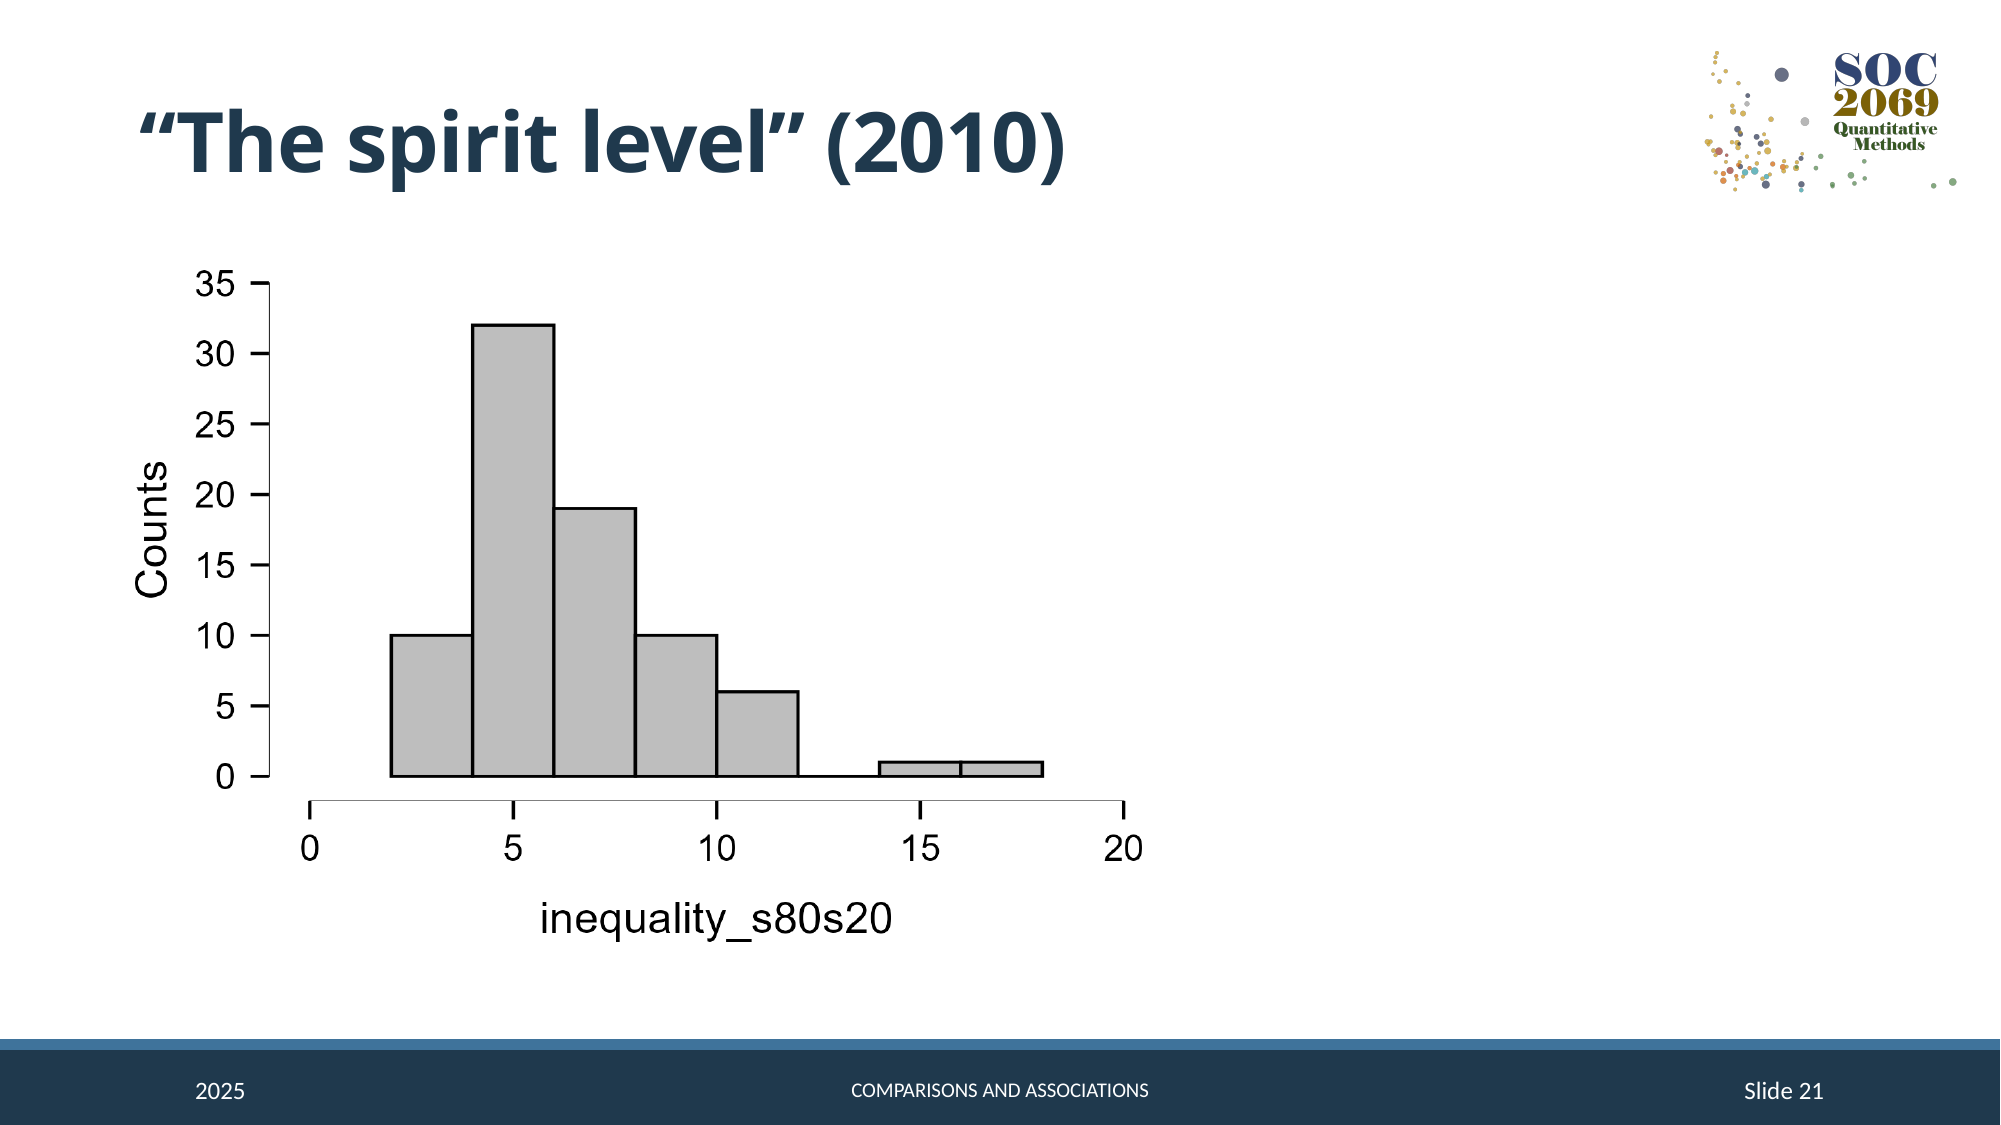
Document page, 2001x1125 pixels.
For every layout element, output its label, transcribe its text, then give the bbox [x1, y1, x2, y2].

footer Comparisons and Associations [604, 1059, 1396, 1120]
slide_number Slide 21 [1624, 1059, 1840, 1120]
picture [123, 257, 1164, 952]
slide_number 2025 [180, 1059, 586, 1120]
text_box trust_pct [7, 0, 1993, 871]
